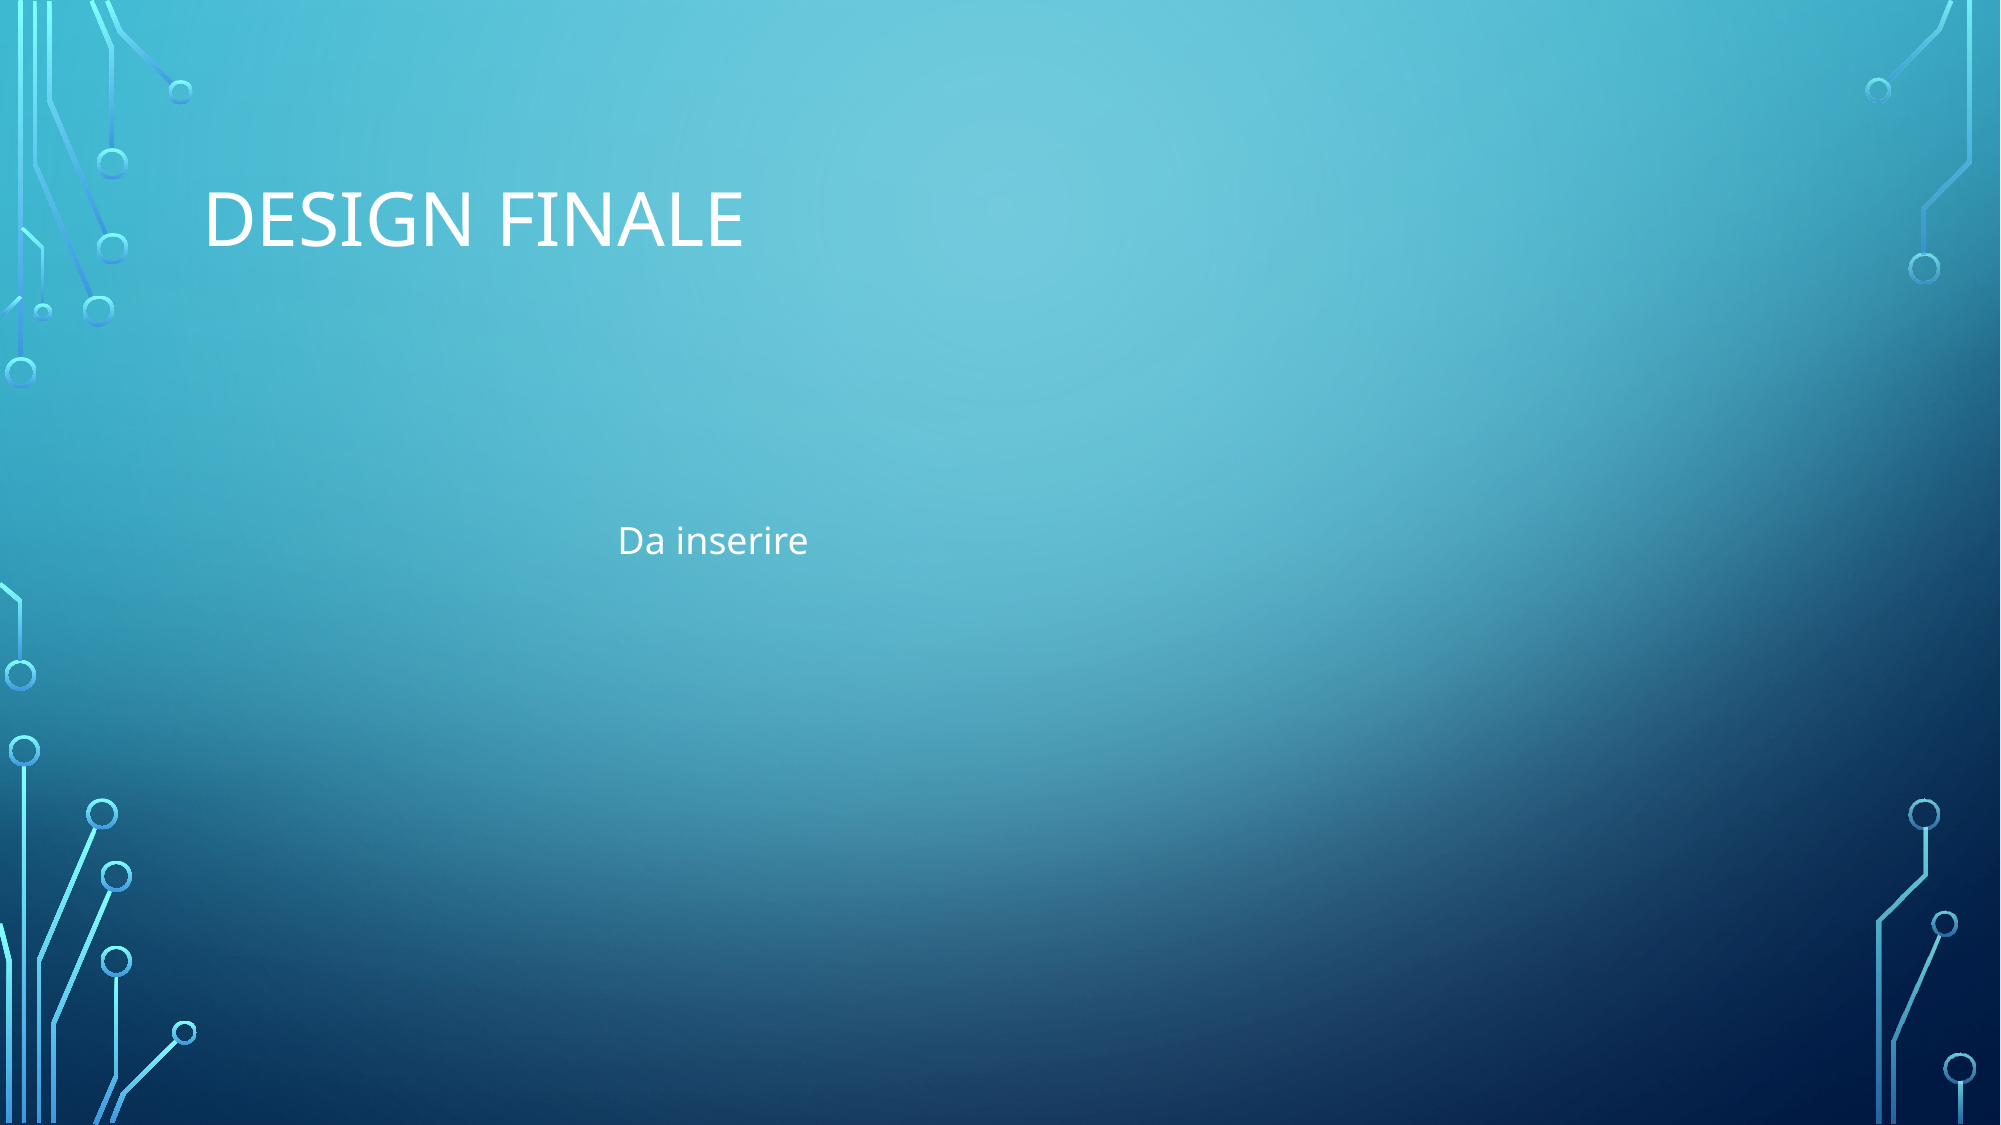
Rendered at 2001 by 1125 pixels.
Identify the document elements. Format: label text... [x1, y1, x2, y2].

title Design finale [187, 101, 1813, 344]
text_box Da inserire [602, 509, 1000, 570]
